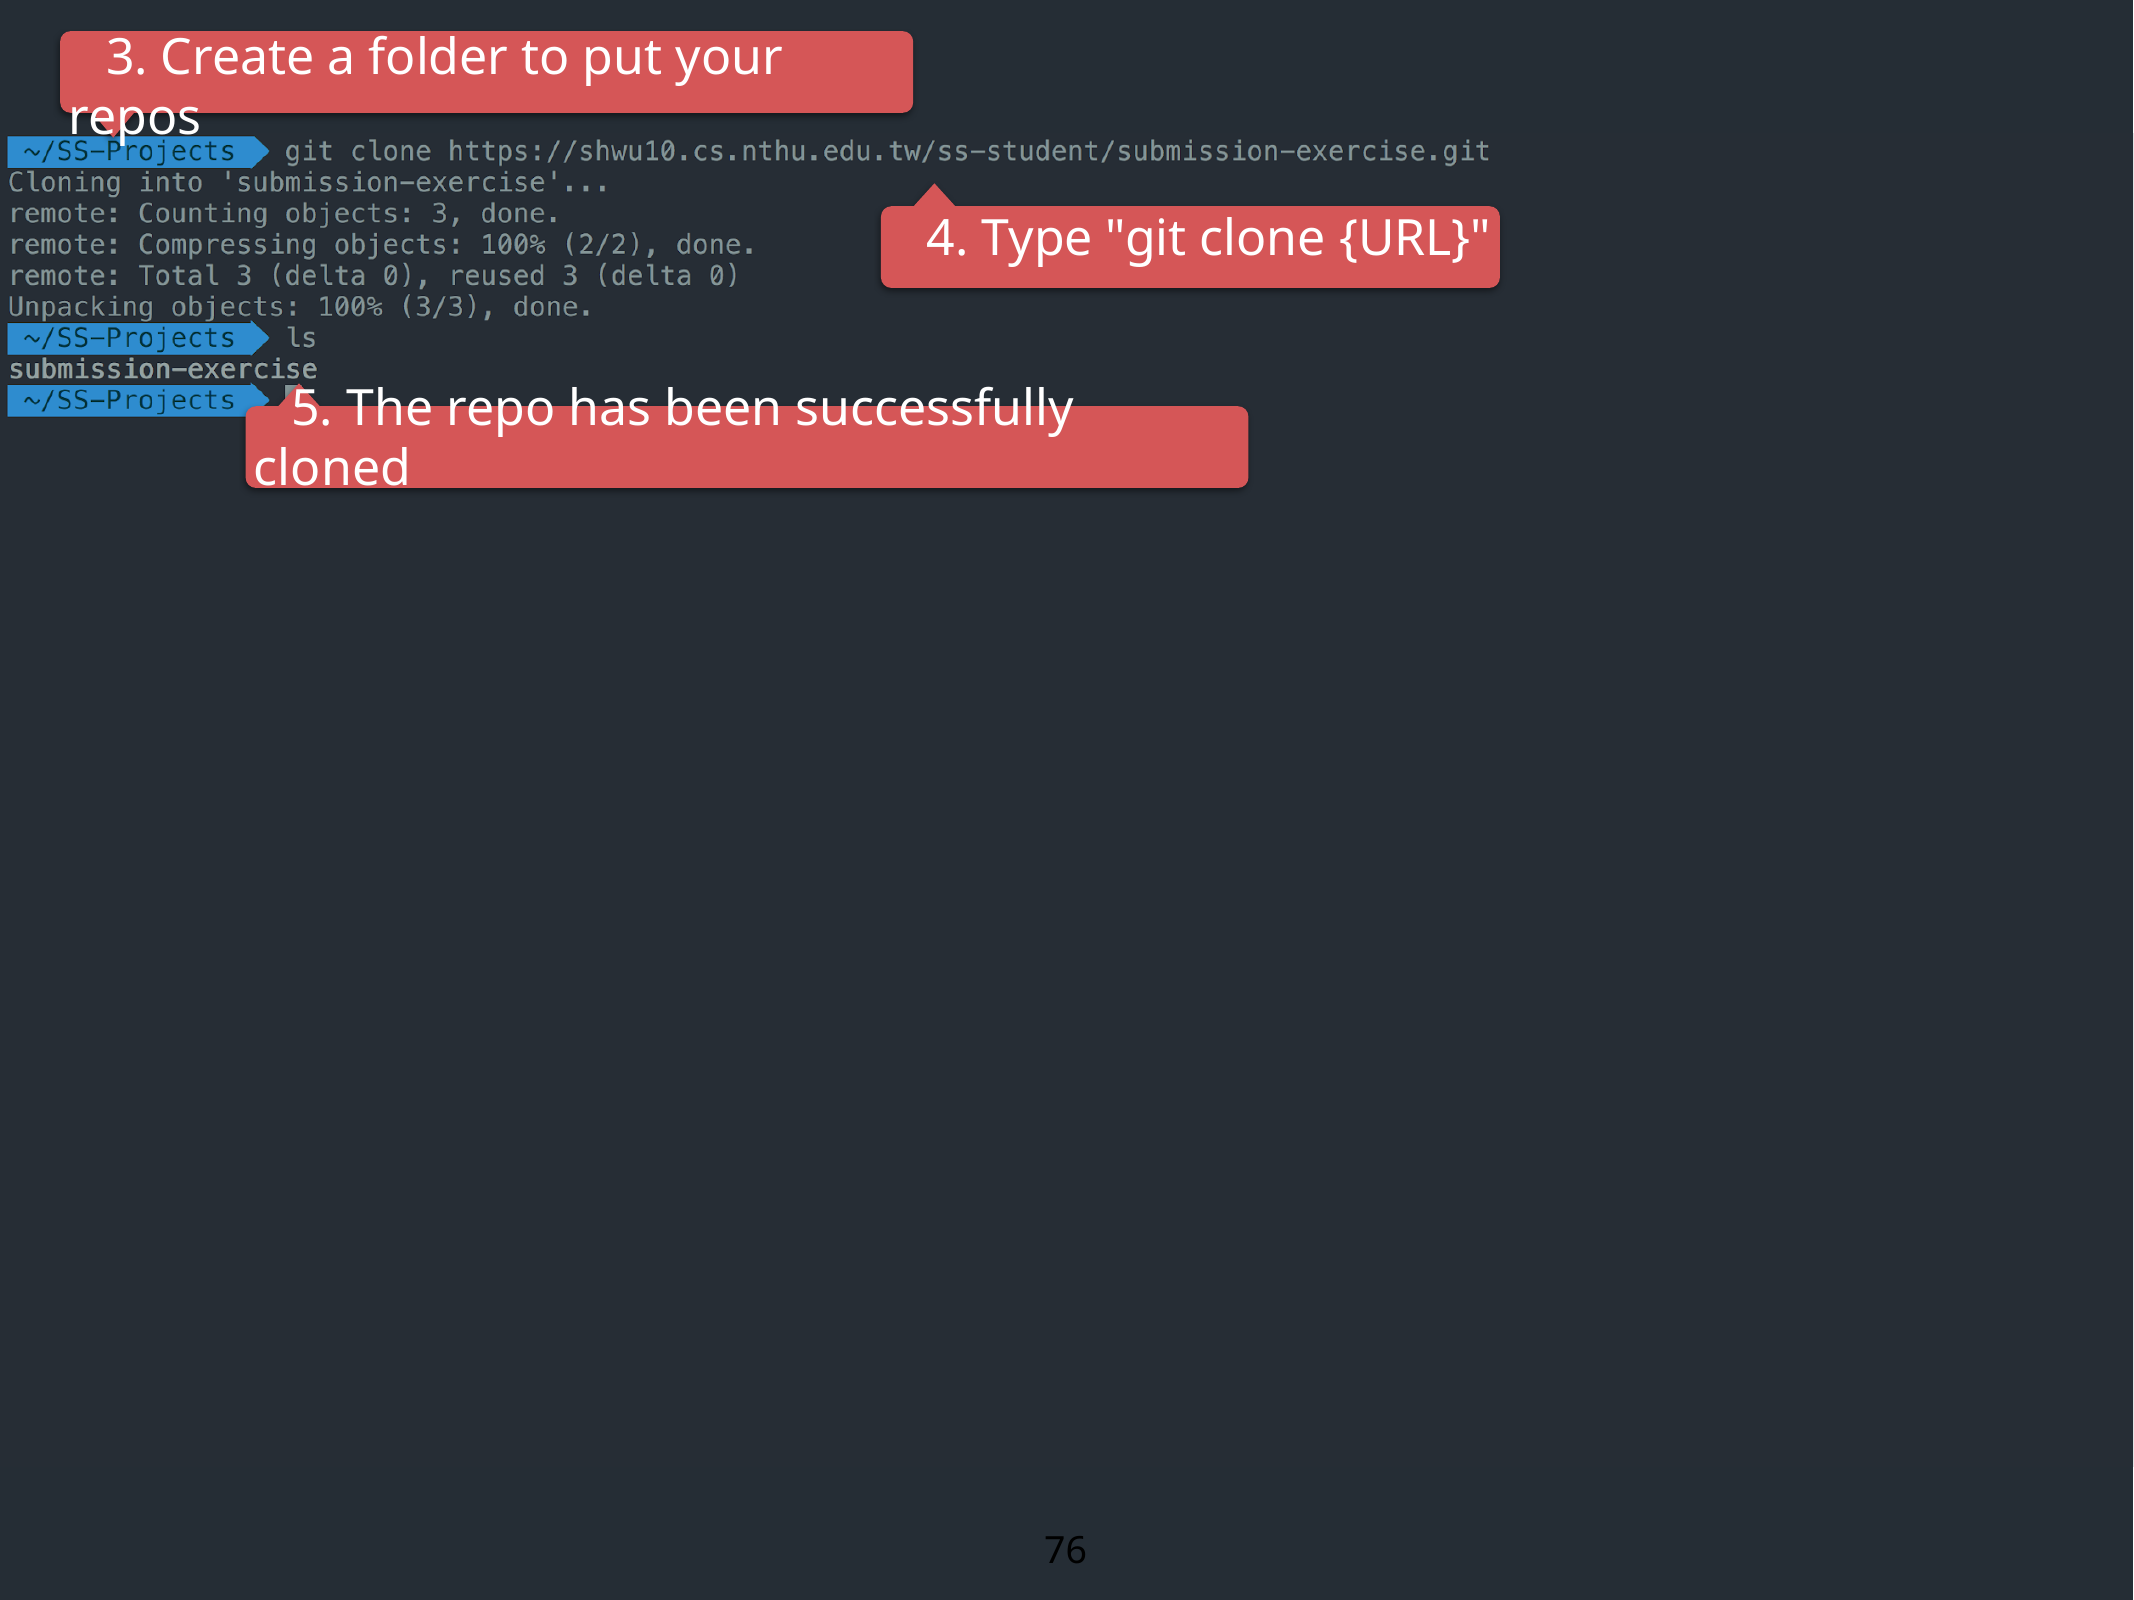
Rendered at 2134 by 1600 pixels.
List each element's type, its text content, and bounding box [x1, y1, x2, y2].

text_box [880, 183, 1501, 289]
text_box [59, 30, 914, 138]
slide_number ‹#› [1035, 1517, 1096, 1600]
picture [0, 133, 2134, 1467]
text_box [245, 383, 1249, 489]
